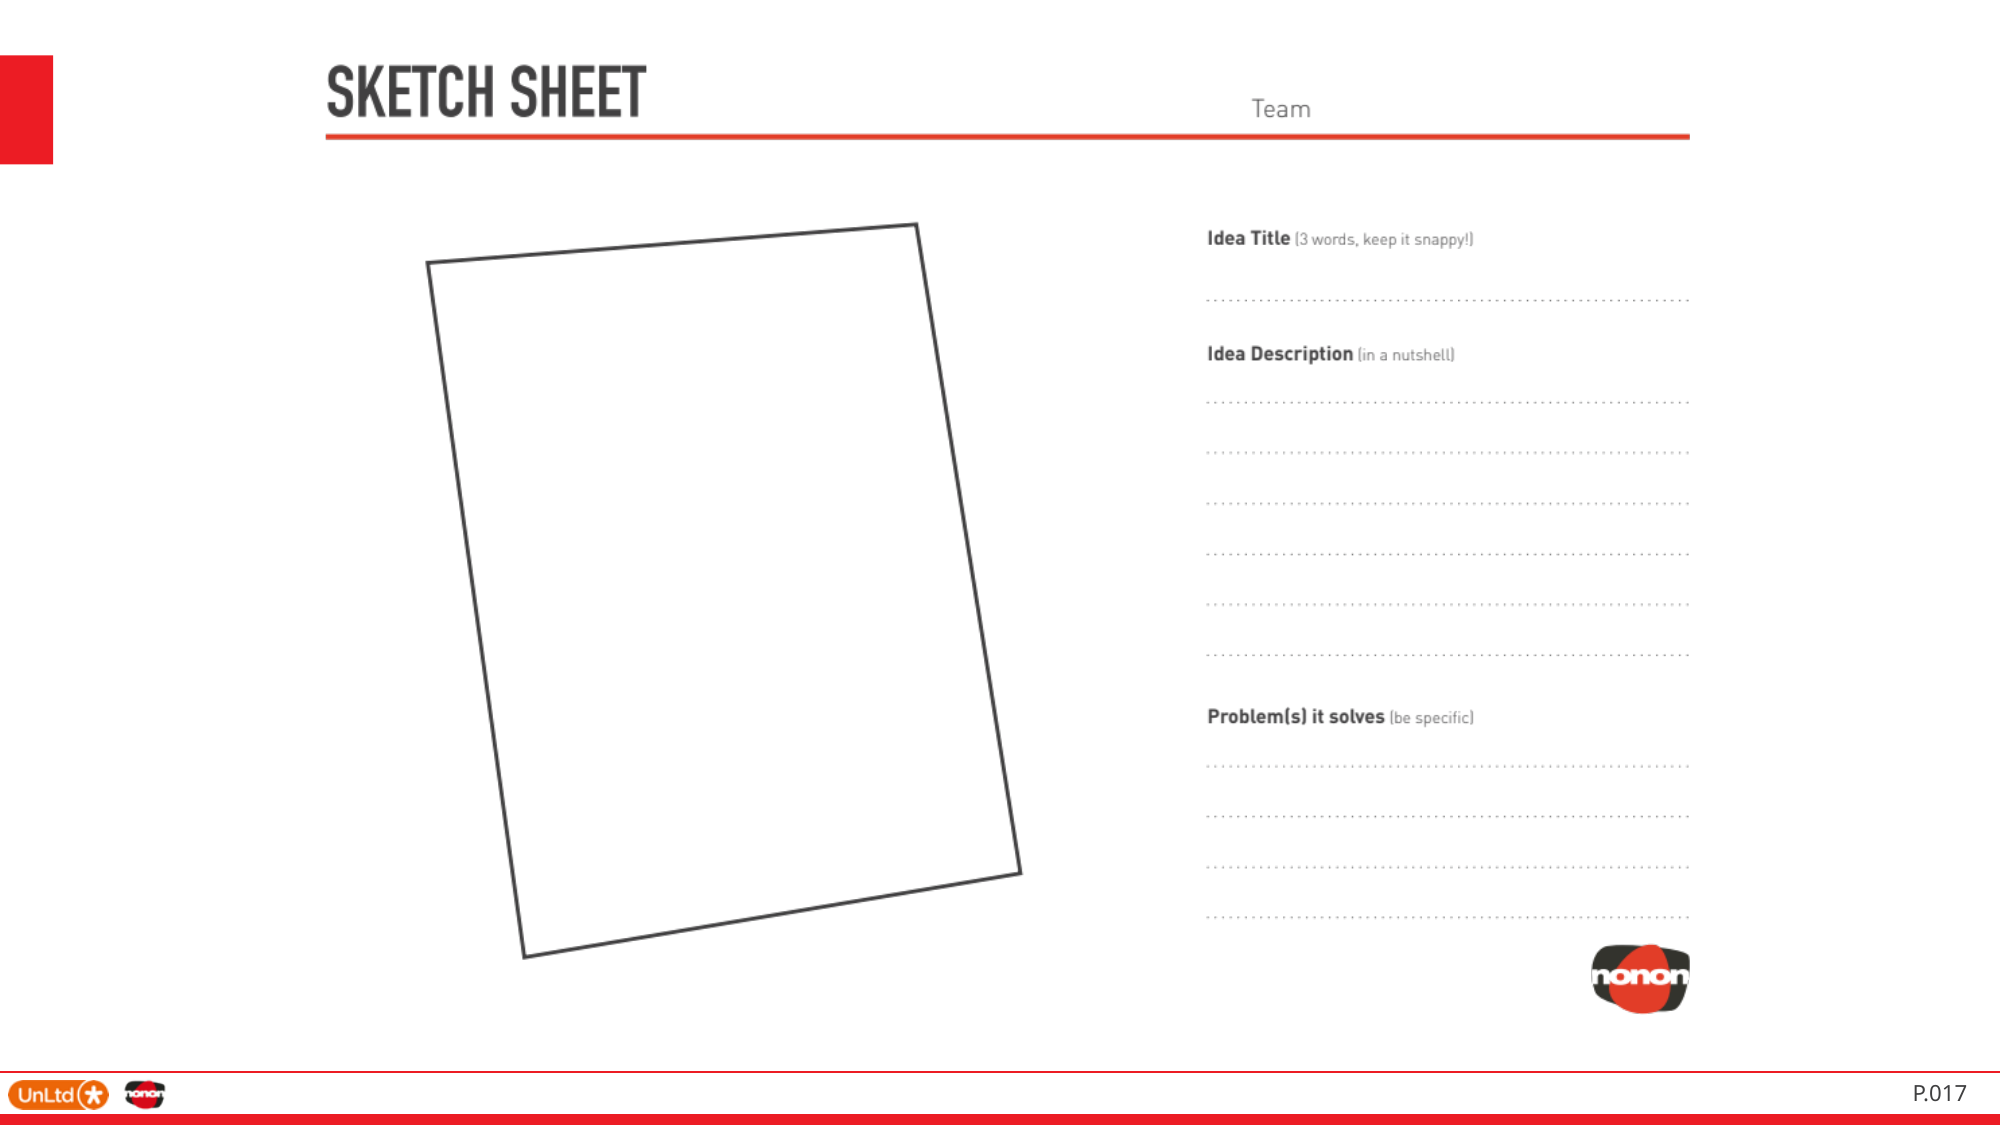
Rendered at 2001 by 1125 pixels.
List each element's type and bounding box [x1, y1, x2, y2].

picture [116, 1076, 174, 1114]
picture [252, 0, 1761, 1064]
picture [8, 1080, 109, 1110]
